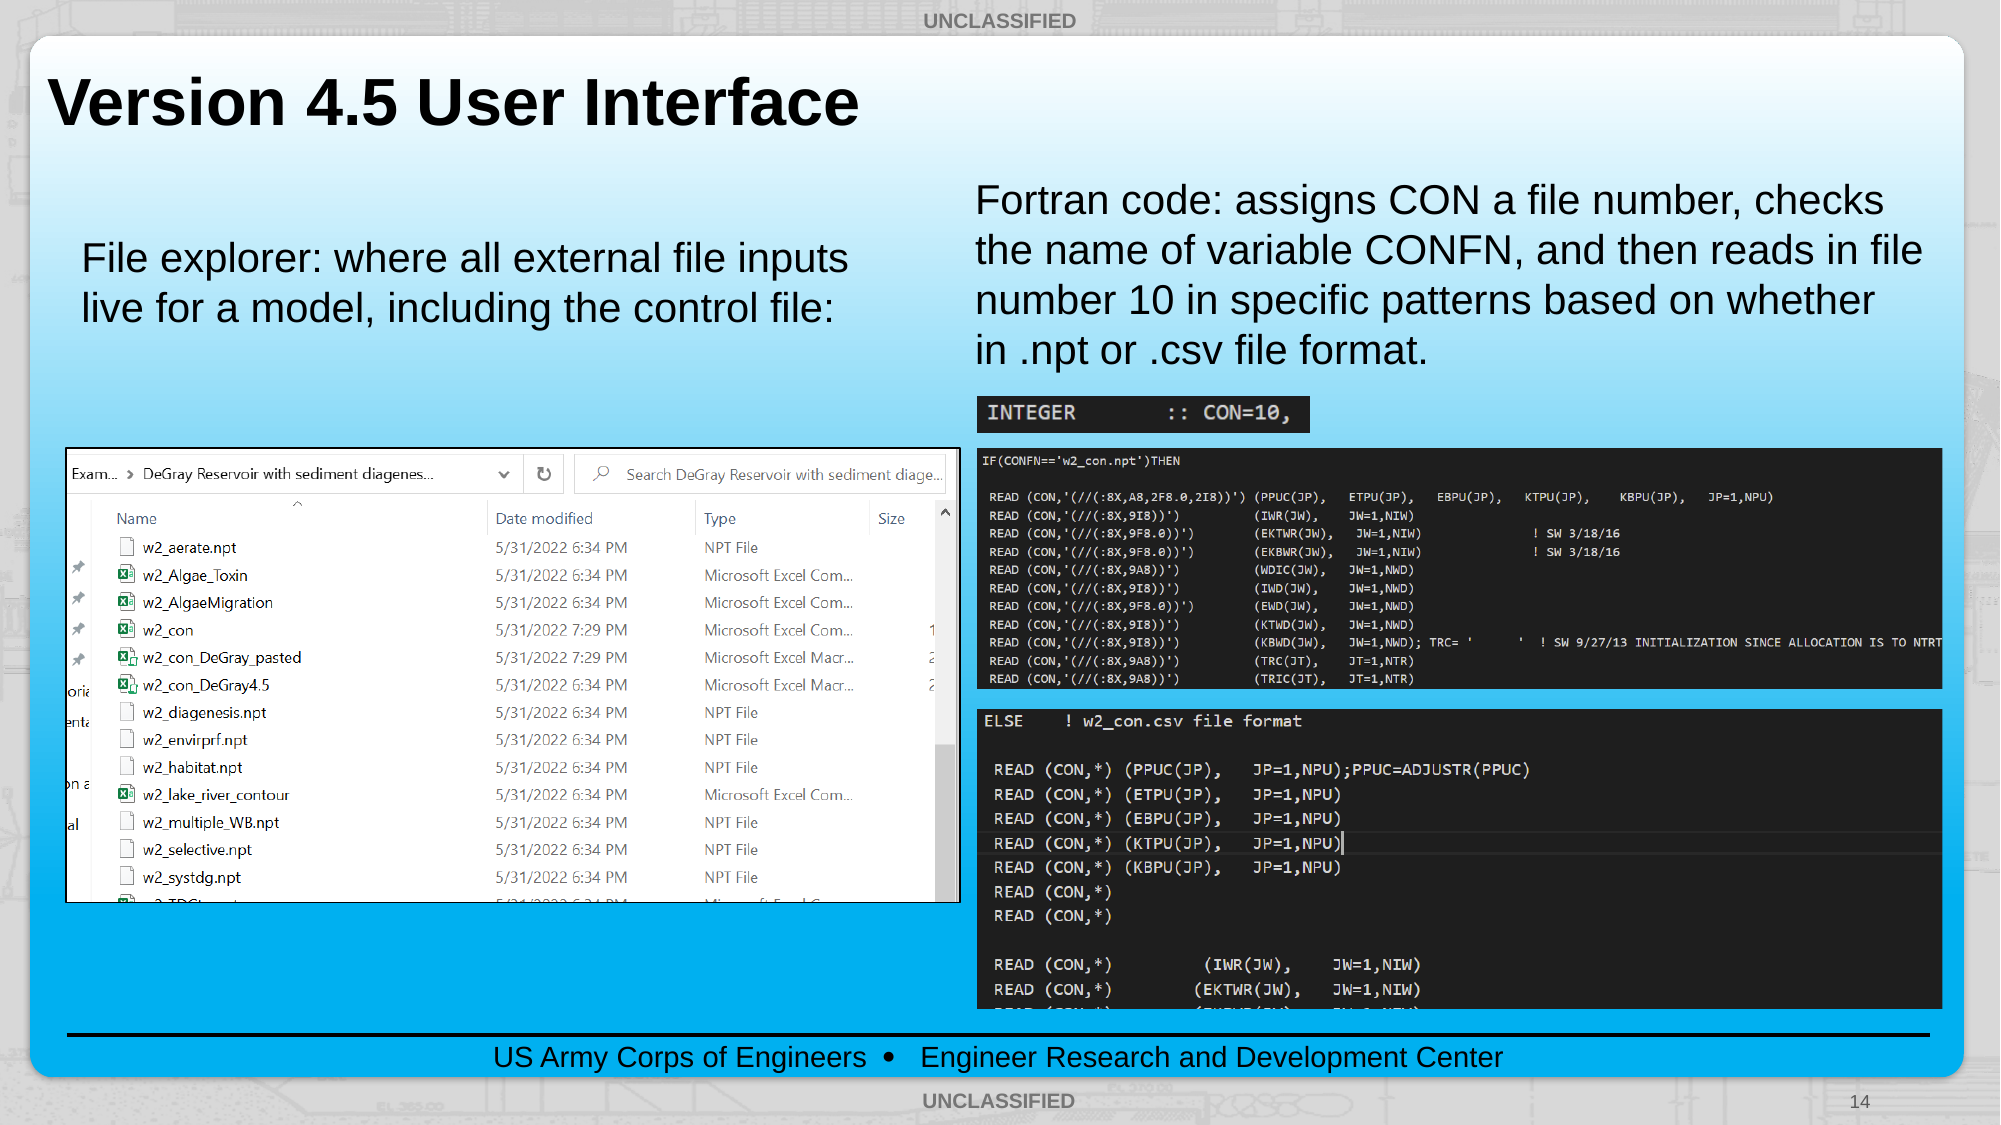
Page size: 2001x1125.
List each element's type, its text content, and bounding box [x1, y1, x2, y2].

title Version 4.5 User Interface [31, 32, 1866, 166]
picture [976, 396, 1310, 434]
picture [66, 448, 960, 902]
picture [976, 448, 1943, 689]
slide_number 14 [1830, 1077, 1998, 1125]
picture [0, 0, 2000, 1125]
text_box File explorer: where all external file inputs live for a model, including the control file: [66, 223, 886, 339]
text_box Fortran code: assigns CON a file number, checks the name of variable CONFN, and then reads in file number 10 in specific patterns based on whether in .npt or .csv file format. [960, 165, 1957, 380]
picture [975, 708, 1943, 1008]
